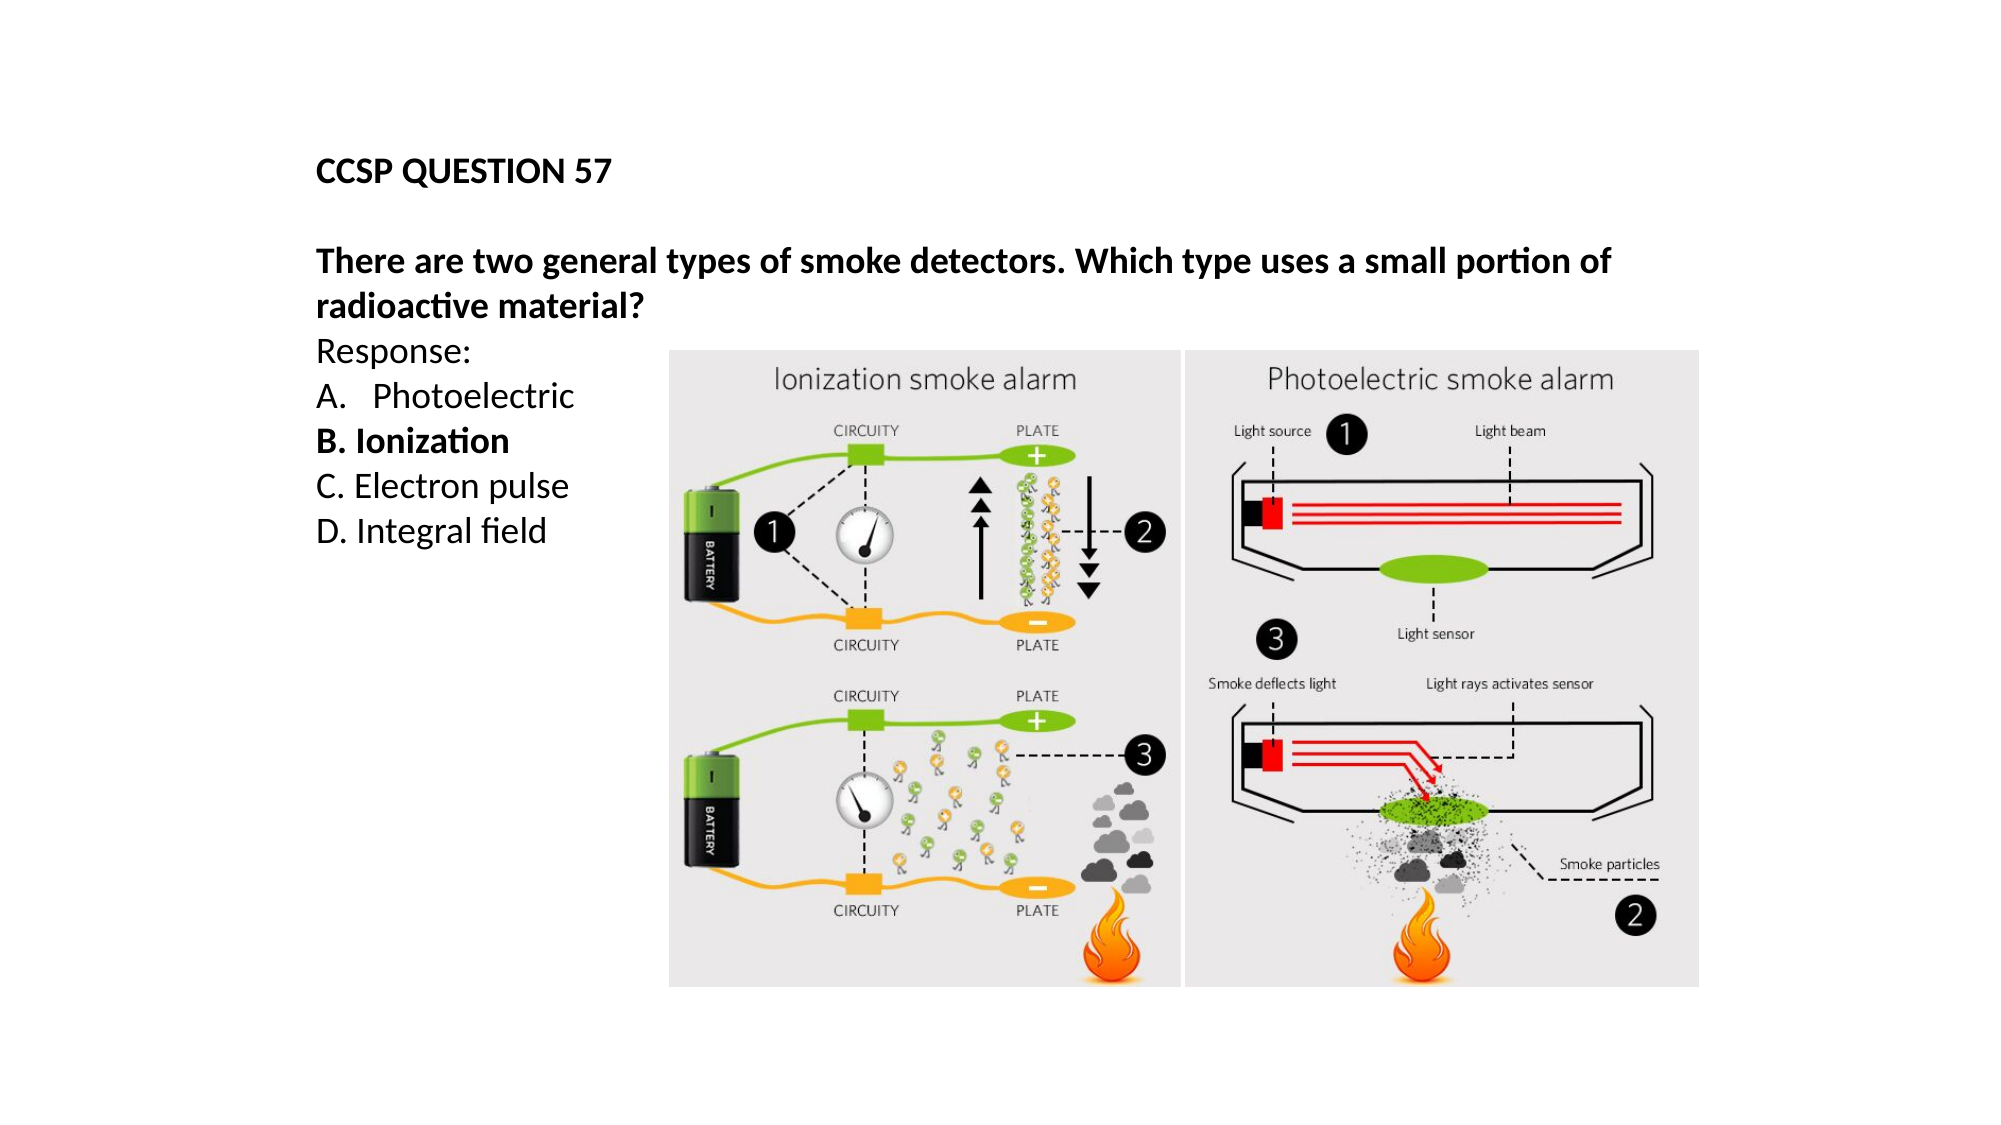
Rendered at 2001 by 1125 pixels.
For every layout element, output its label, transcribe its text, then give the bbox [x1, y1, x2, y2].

text_box CCSP QUESTION 57 There are two general types of smoke detectors. Which type uses a small portion of radioactive material? Response: Photoelectric B. Ionization C. Electron pulse D. Integral field [301, 138, 1751, 559]
picture [669, 349, 1699, 987]
